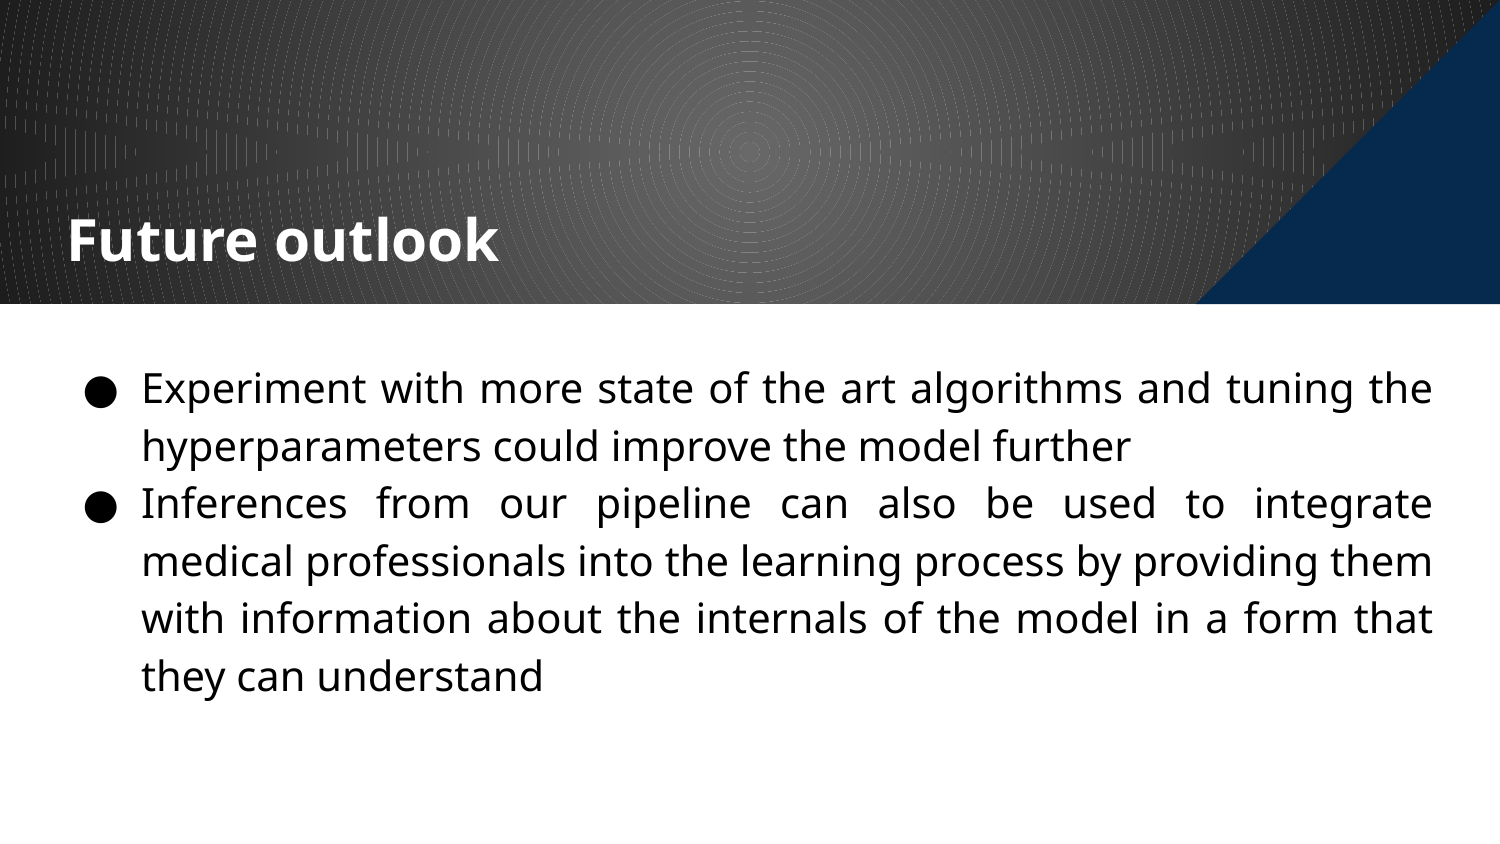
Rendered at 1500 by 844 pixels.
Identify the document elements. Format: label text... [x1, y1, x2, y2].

title Future outlook [51, 123, 1154, 289]
list Experiment with more state of the art algorithms and tuning the hyperparameters could improve the model further Inferences from our pipeline can also be used to integrate medical professionals into the learning process by providing them with information about the internals of the model in a form that they can understand [51, 339, 1449, 750]
